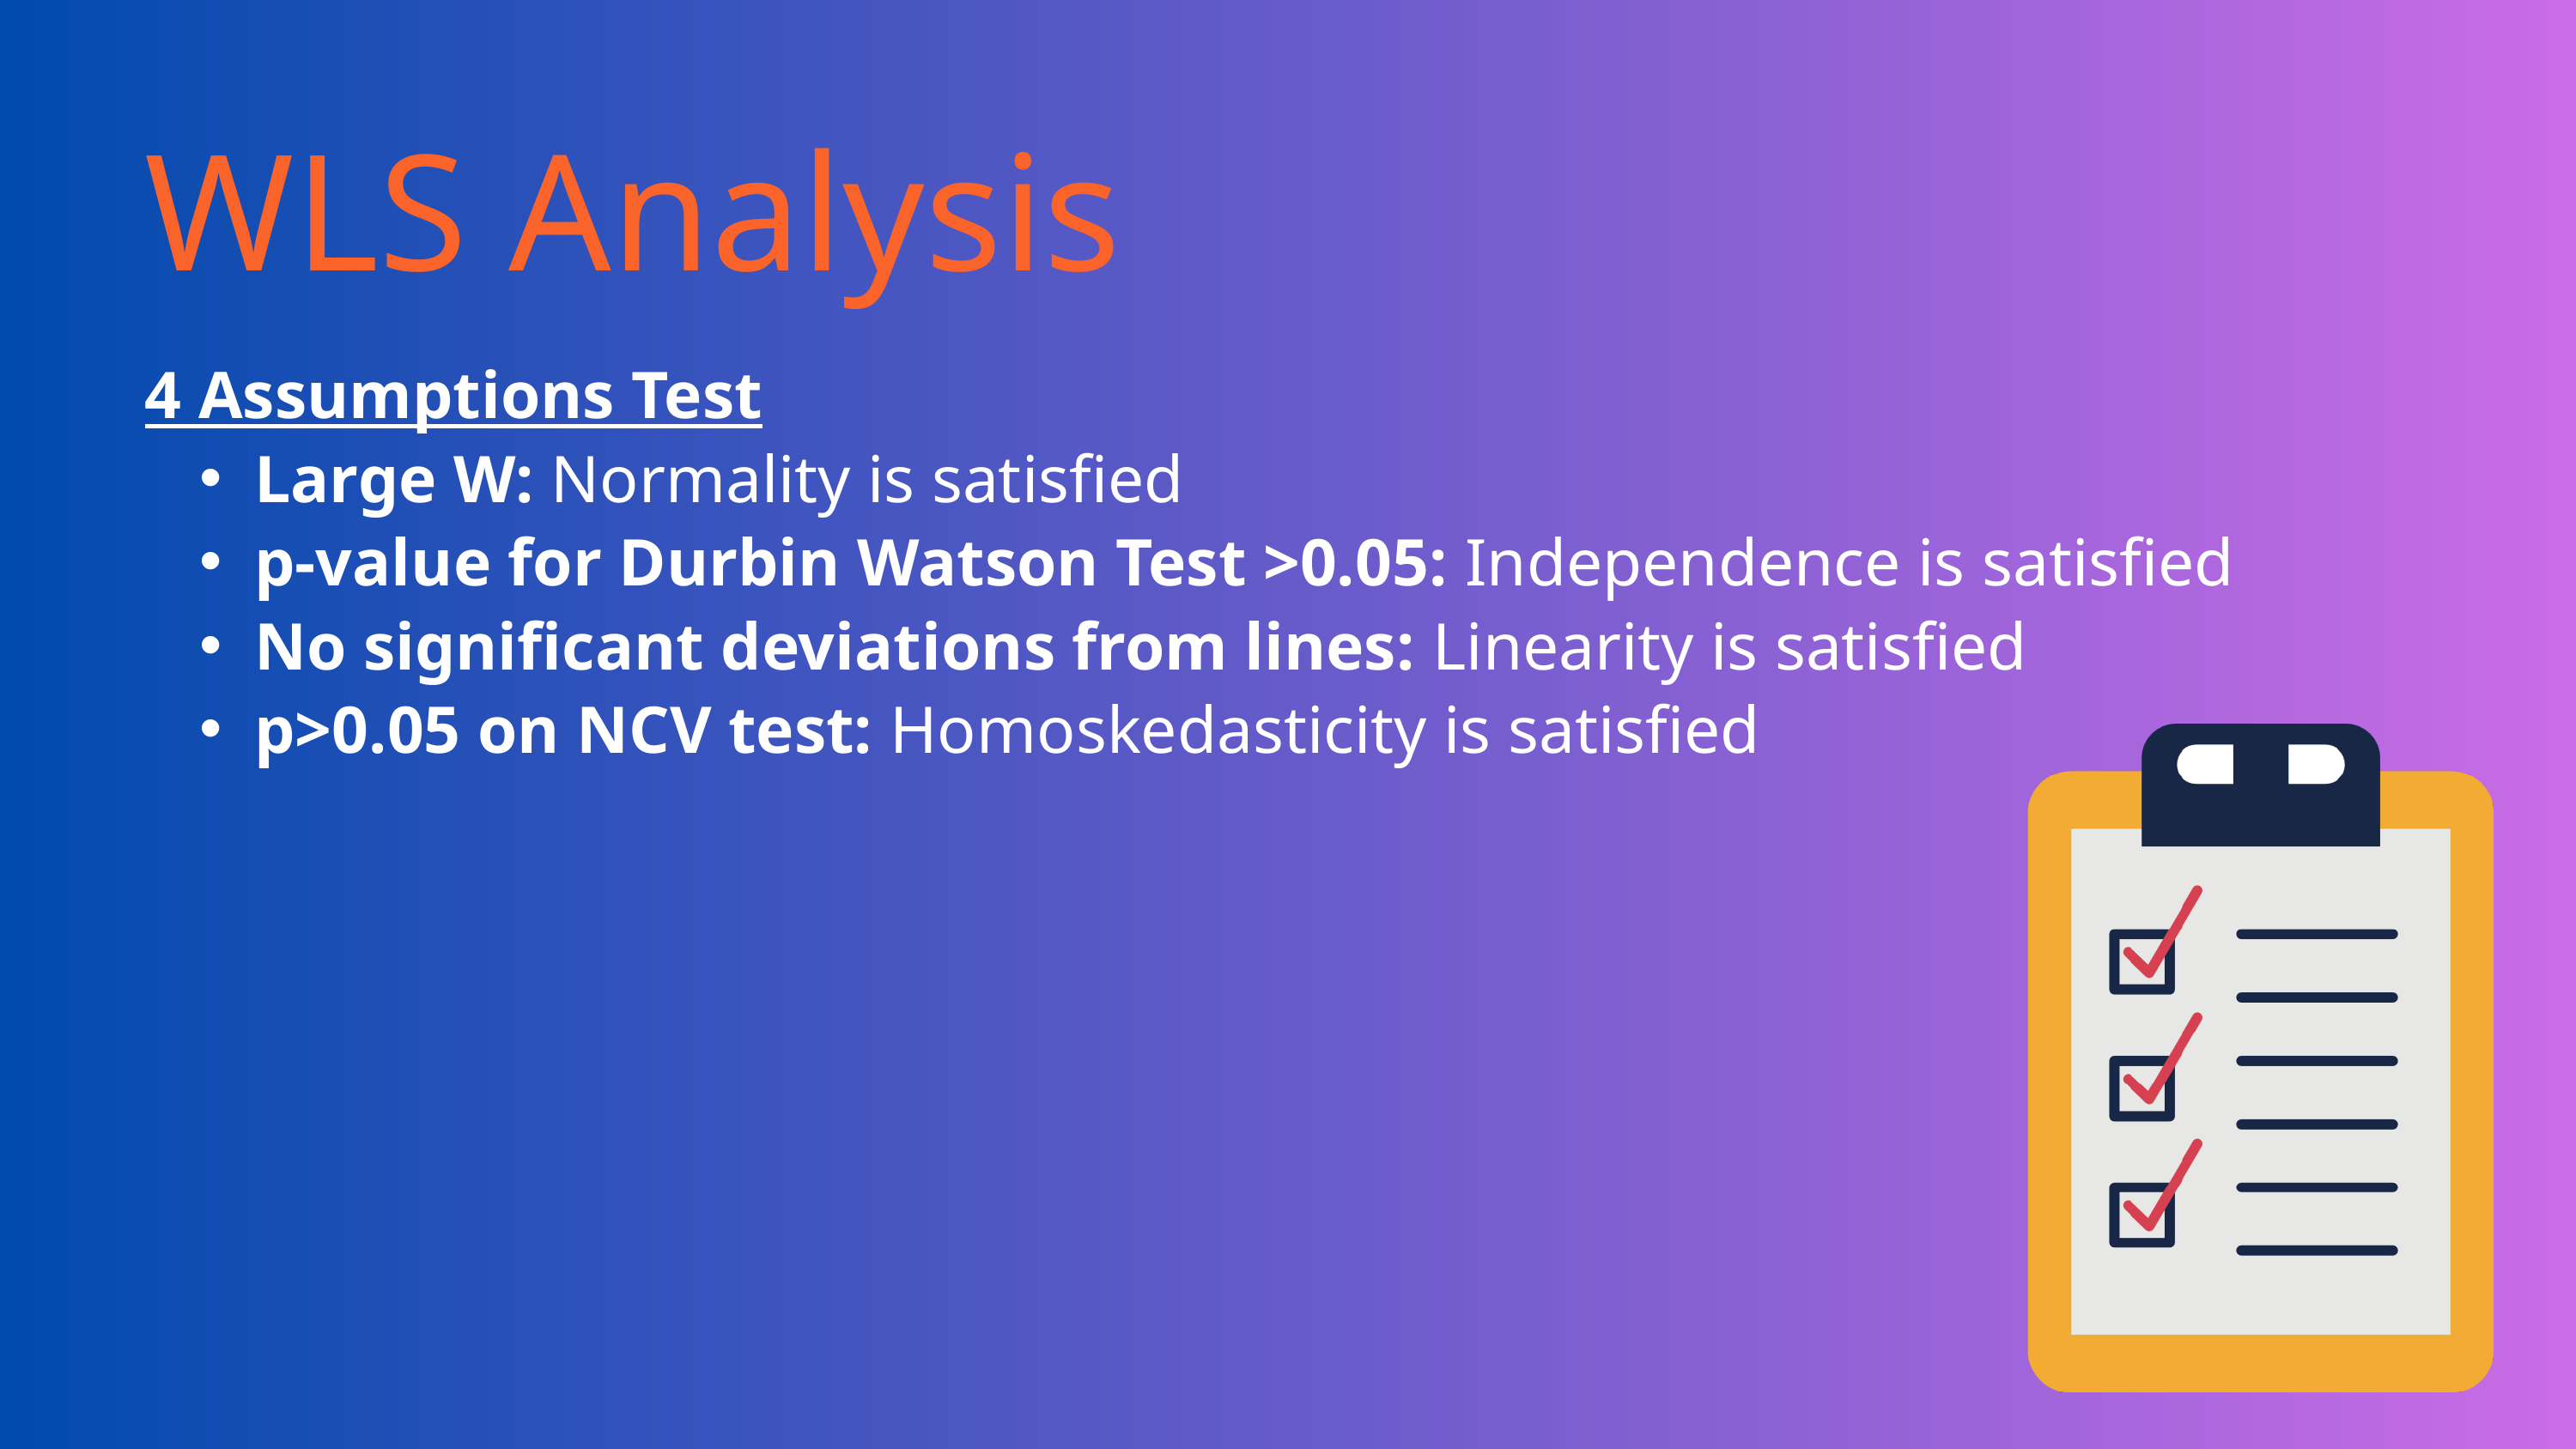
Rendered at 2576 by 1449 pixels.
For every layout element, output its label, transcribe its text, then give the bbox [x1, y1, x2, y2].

text_box WLS Analysis [144, 109, 2334, 303]
text_box 4 Assumptions Test Large W: Normality is satisfied p-value for Durbin Watson Test >0.05: Independence is satisfied No significant deviations from lines: Linearity is satisfied p>0.05 on NCV test: Homoskedasticity is satisfied [144, 348, 2334, 767]
text_box [2027, 724, 2494, 1392]
